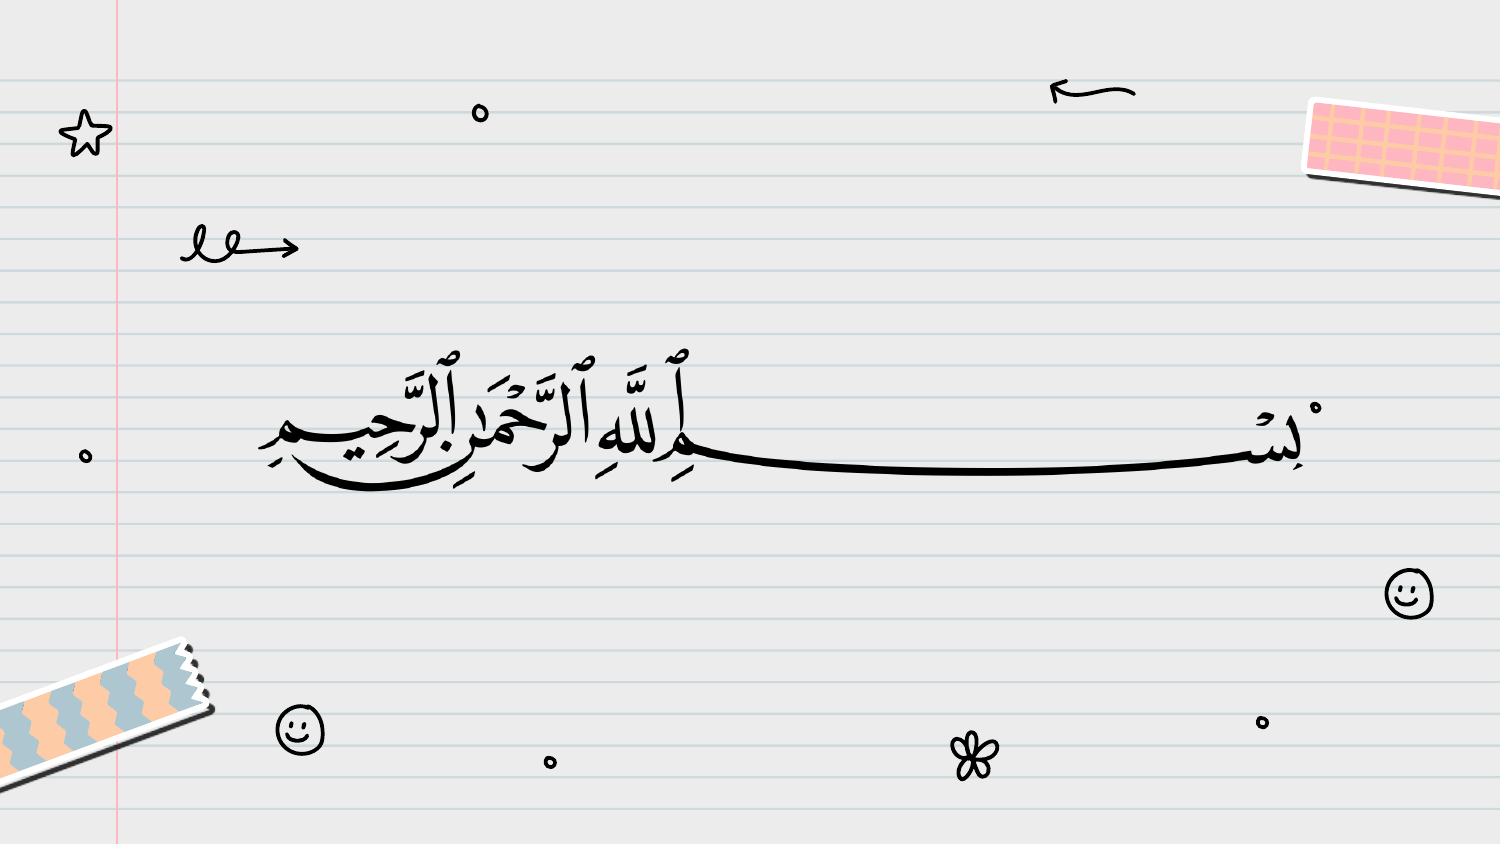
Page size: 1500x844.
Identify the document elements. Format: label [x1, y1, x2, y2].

picture [222, 309, 1348, 535]
text_box [1297, 74, 1500, 226]
text_box [0, 672, 209, 762]
